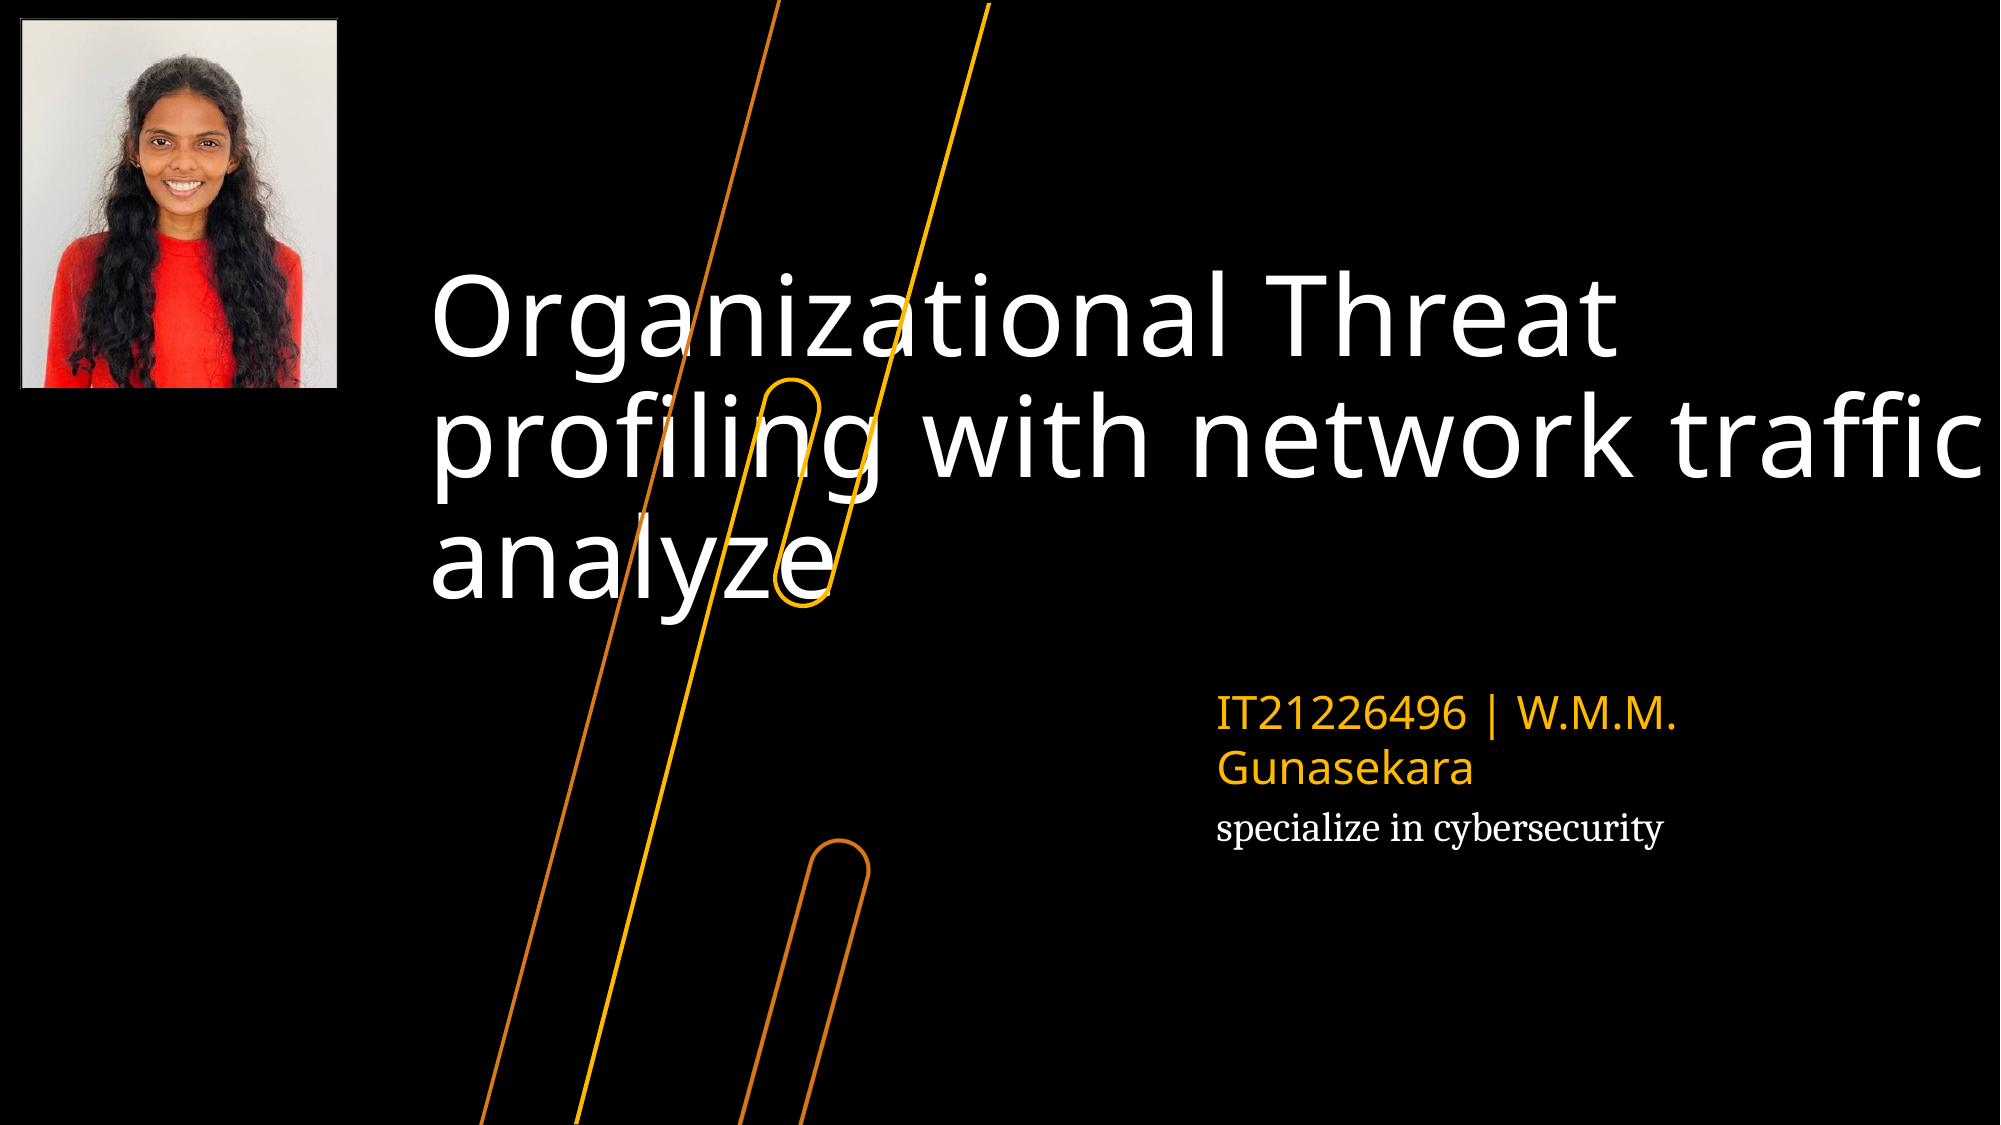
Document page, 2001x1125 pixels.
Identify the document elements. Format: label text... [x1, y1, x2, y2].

title Organizational Threat profiling with network traffic analyze [413, 388, 477, 631]
picture [20, 17, 338, 390]
subtitle IT21226496 | W.M.M. Gunasekara [1201, 668, 1940, 794]
text_box [790, 2, 992, 609]
title Organizational Threat profiling with network traffic analyze [790, 388, 2000, 631]
list specialize in cybersecurity [1201, 800, 1893, 905]
picture [780, 831, 879, 1125]
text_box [479, 0, 780, 1125]
